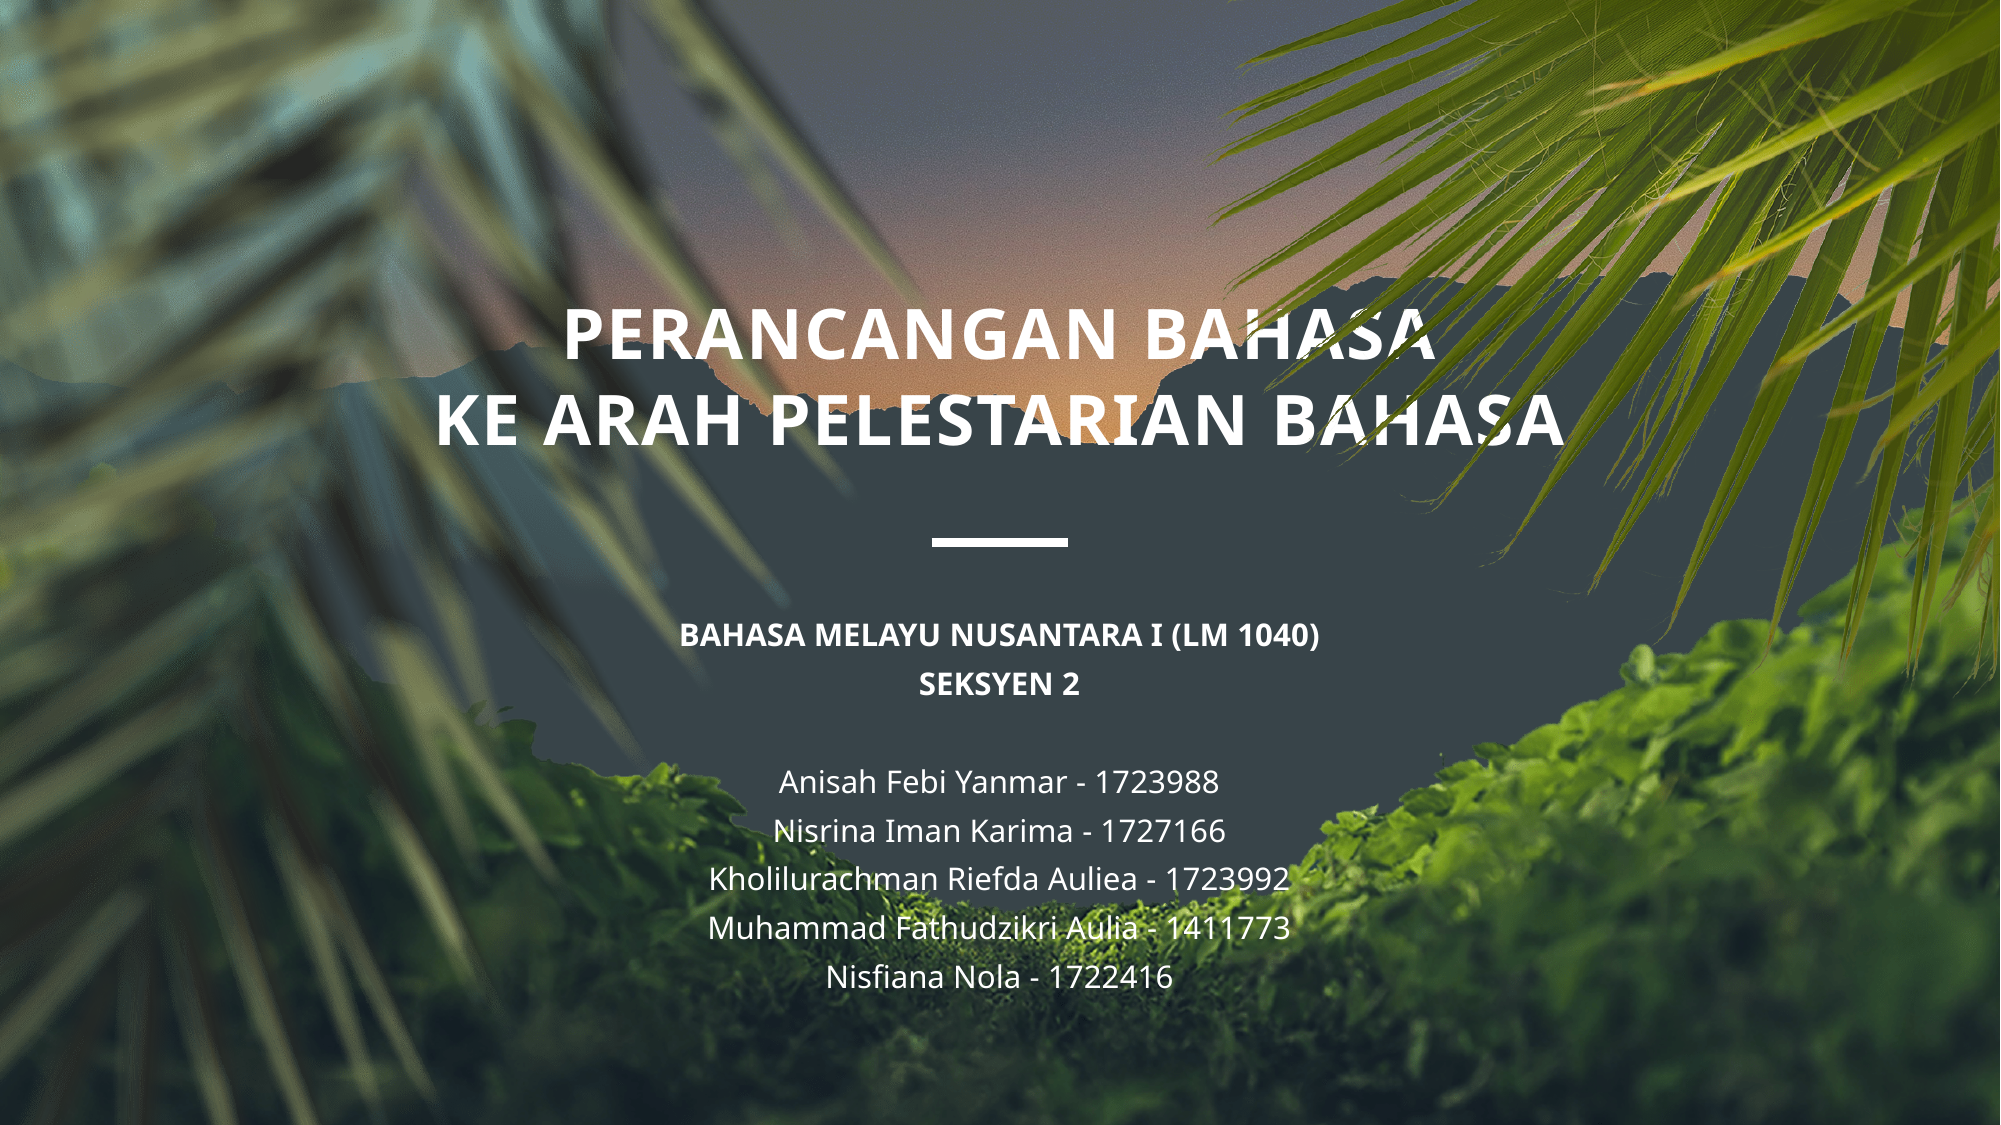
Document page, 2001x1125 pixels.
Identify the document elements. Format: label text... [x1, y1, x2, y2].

title PERANCANGAN BAHASA KE ARAH PELESTARIAN BAHASA [958, 279, 1110, 454]
picture [0, 0, 2000, 1125]
